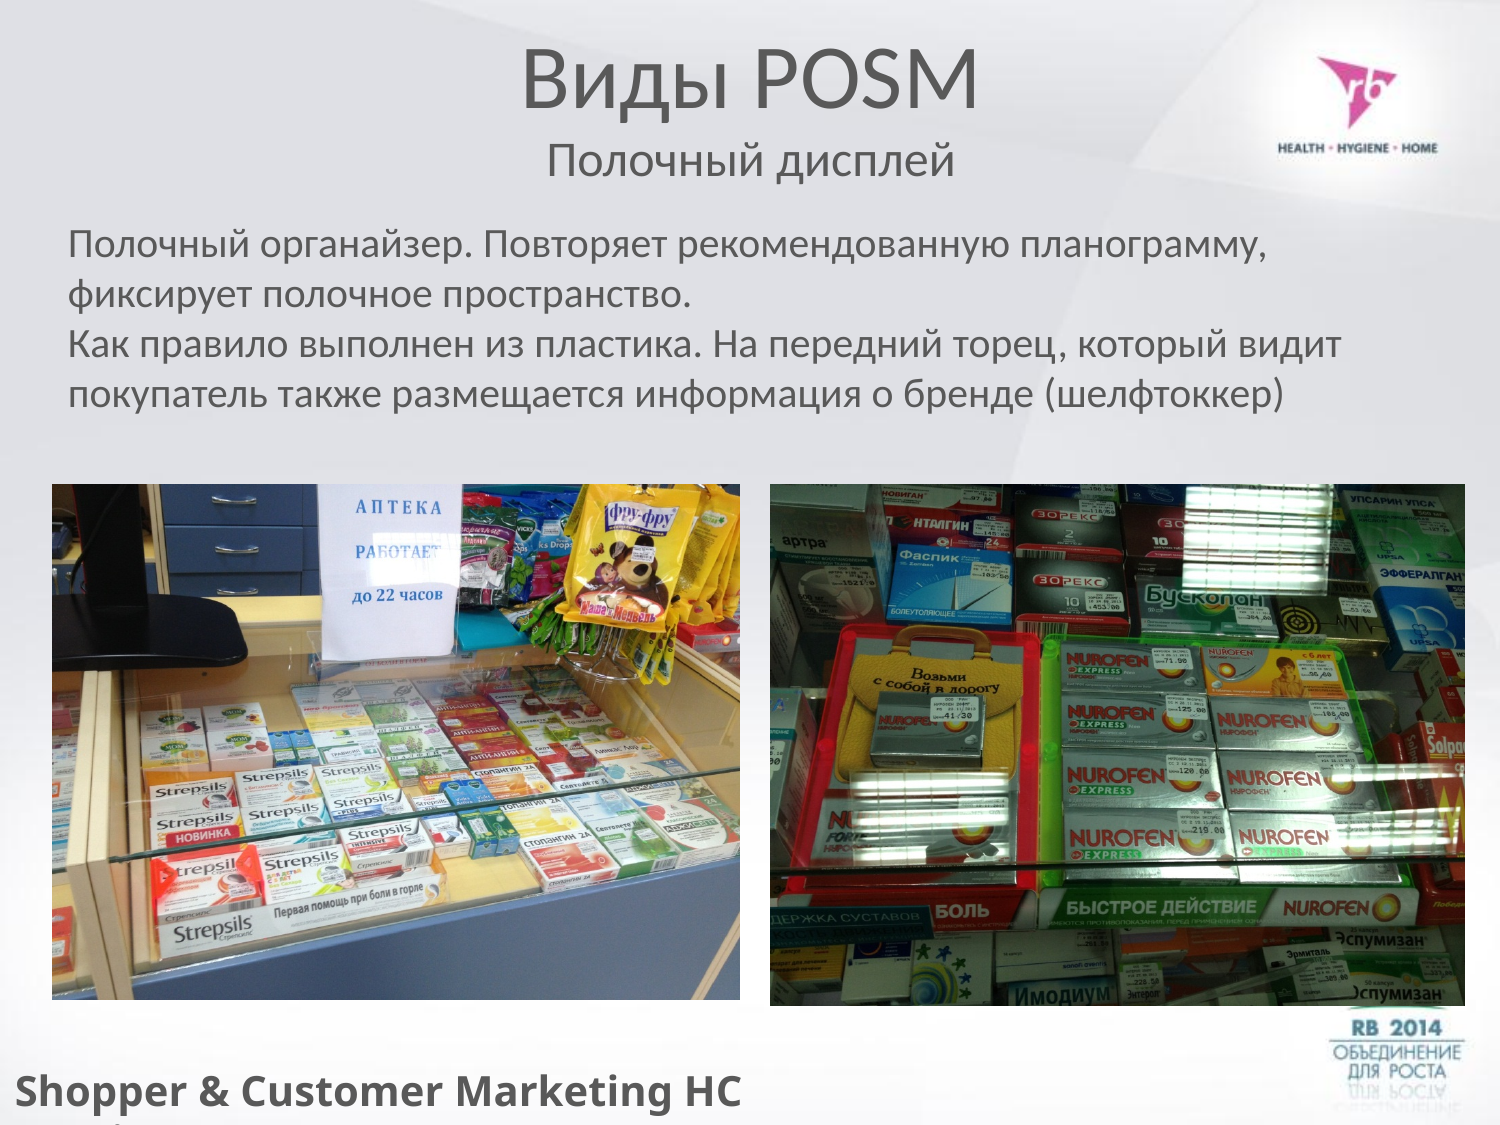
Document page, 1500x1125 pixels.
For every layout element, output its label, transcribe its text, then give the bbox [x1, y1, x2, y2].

text_box Полочный органайзер. Повторяет рекомендованную планограмму, фиксирует полочное пространство. Как правило выполнен из пластика. На передний торец, который видит покупатель также размещается информация о бренде (шелфтоккер) [53, 207, 1412, 423]
picture [0, 0, 1500, 1125]
title Виды POSM Полочный дисплей [161, 42, 1341, 161]
